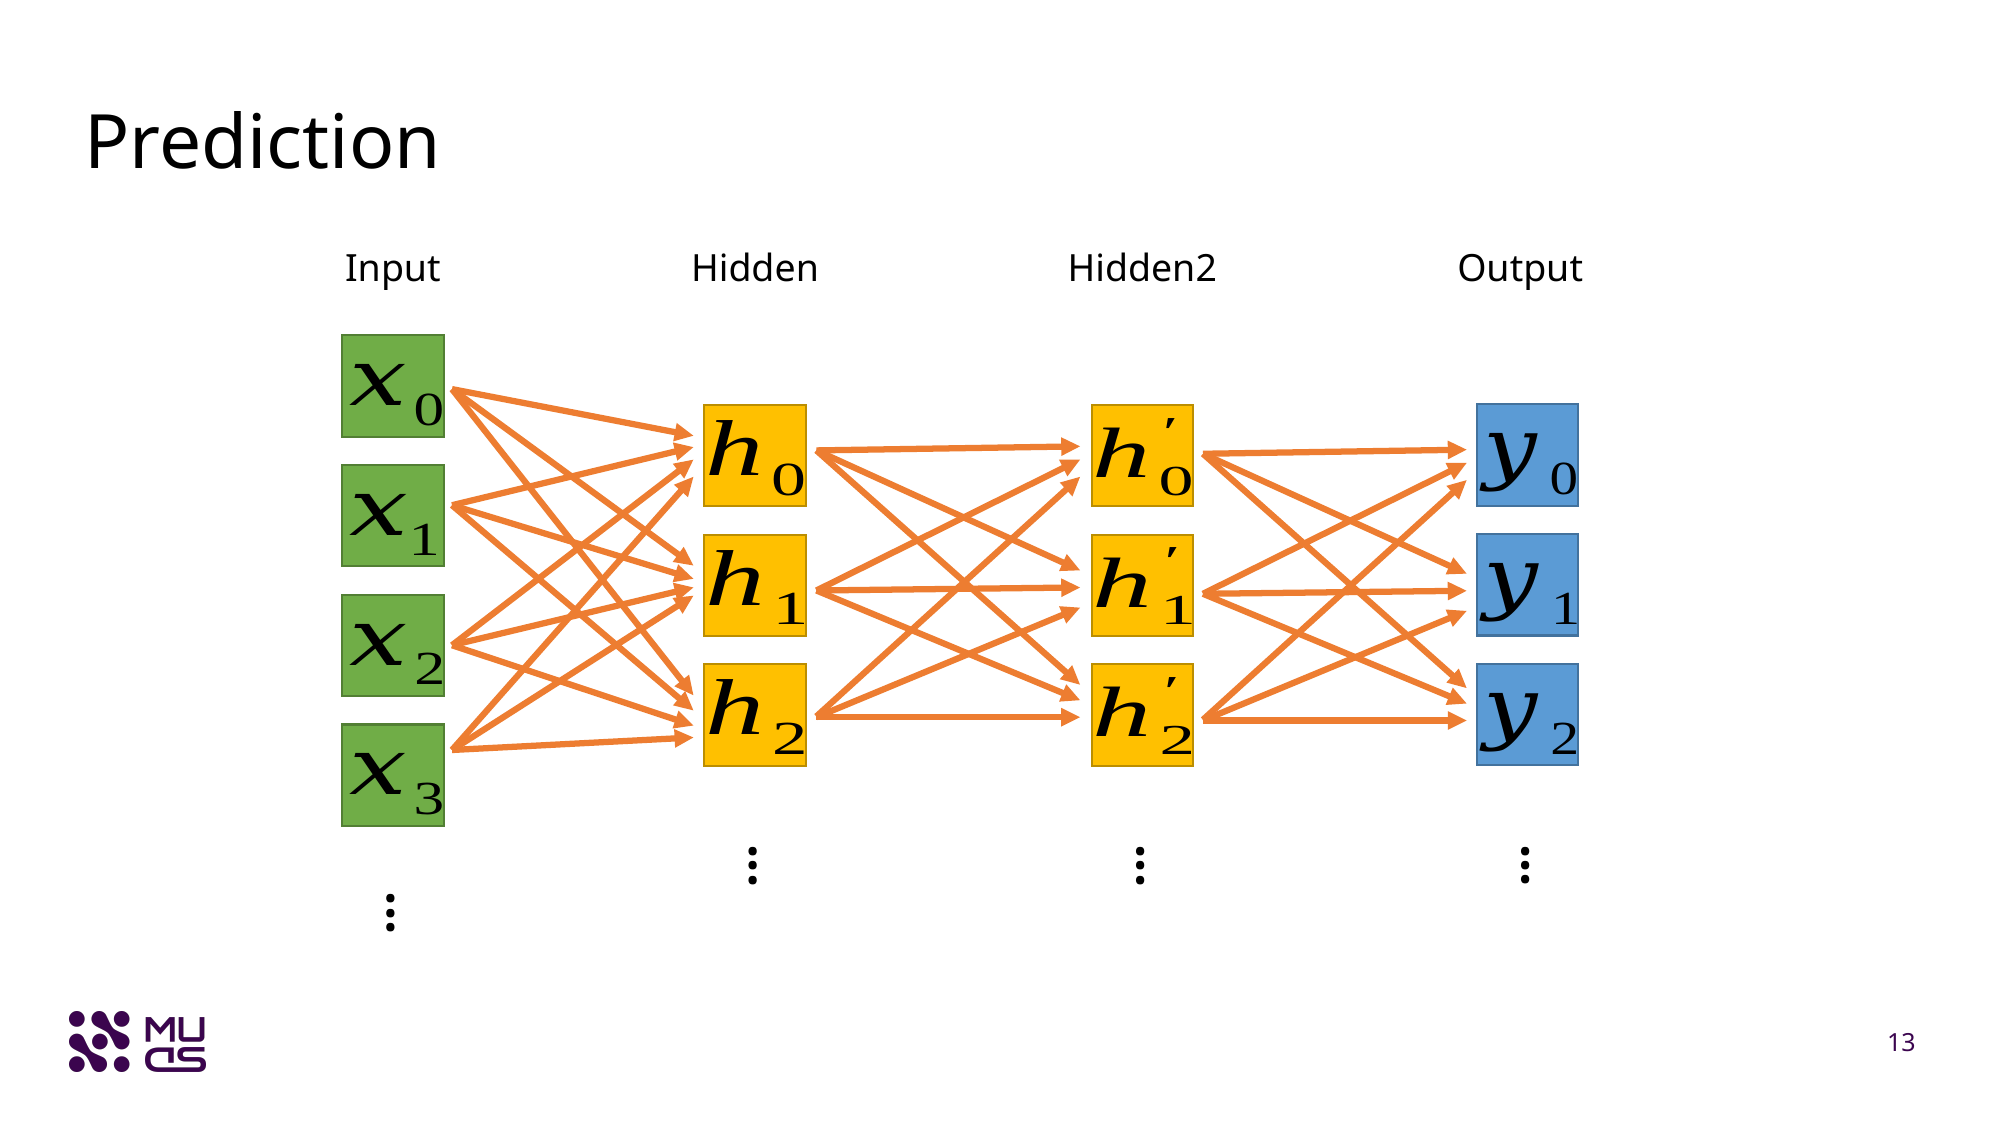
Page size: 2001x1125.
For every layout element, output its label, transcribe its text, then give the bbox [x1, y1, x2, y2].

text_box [816, 446, 1080, 450]
text_box ··· [1105, 795, 1180, 938]
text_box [1203, 610, 1467, 720]
text_box Input [330, 236, 456, 297]
text_box ··· [355, 842, 431, 985]
picture [69, 1011, 206, 1072]
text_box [452, 595, 694, 737]
text_box Hidden [676, 236, 834, 297]
slide_number 13 [1862, 1013, 1931, 1074]
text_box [1203, 449, 1467, 453]
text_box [1445, 236, 1595, 937]
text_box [1203, 453, 1467, 590]
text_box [1203, 593, 1467, 610]
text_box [816, 590, 1080, 607]
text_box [452, 737, 694, 750]
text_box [816, 607, 1080, 717]
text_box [452, 476, 694, 505]
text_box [816, 450, 1080, 587]
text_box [452, 505, 694, 587]
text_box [452, 447, 694, 459]
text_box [452, 459, 694, 476]
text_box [452, 587, 694, 595]
text_box Hidden2 [1052, 236, 1232, 297]
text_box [452, 389, 694, 447]
text_box ··· [717, 795, 793, 938]
title Prediction [69, 84, 1931, 204]
